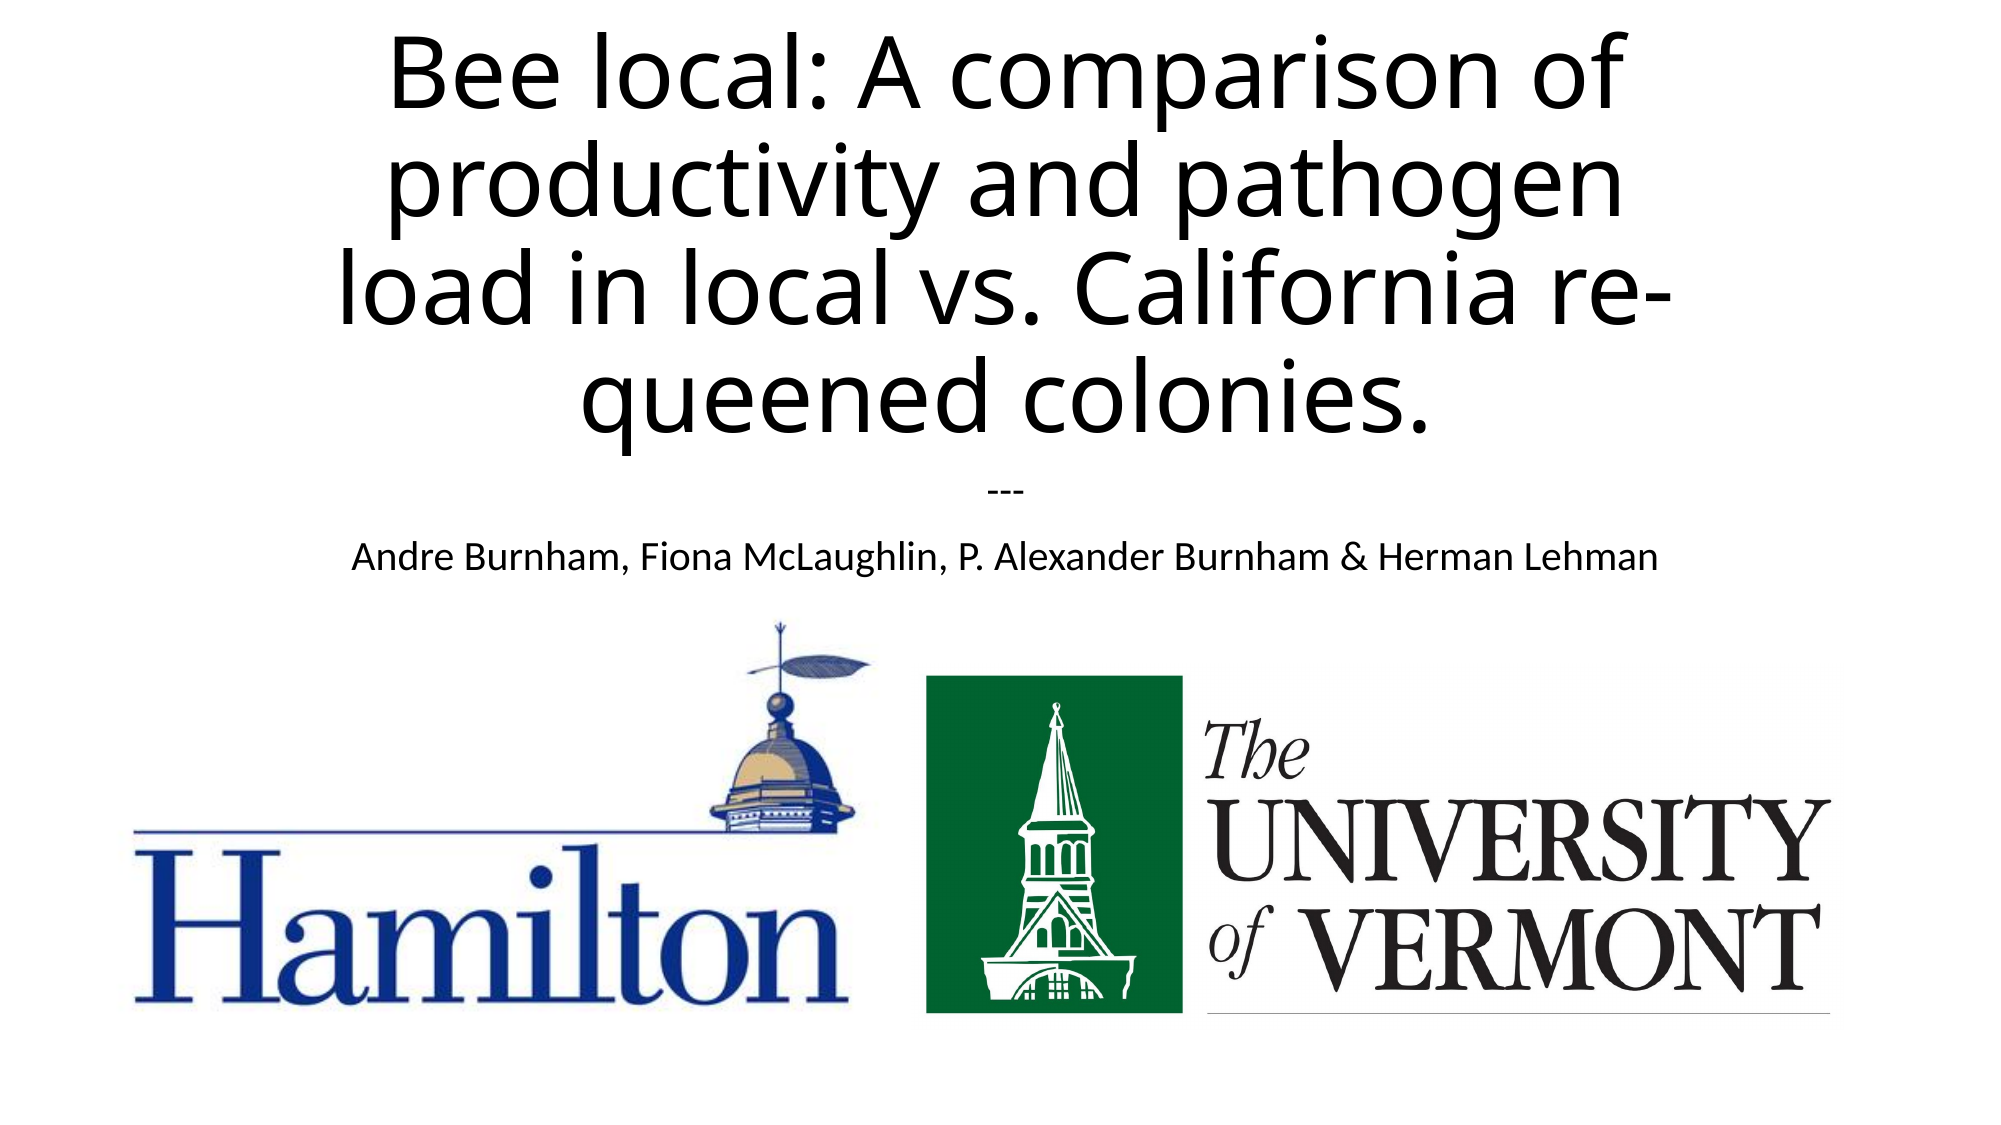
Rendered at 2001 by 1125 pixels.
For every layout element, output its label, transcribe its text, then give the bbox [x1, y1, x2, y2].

picture [93, 599, 1844, 1087]
title Bee local: A comparison of productivity and pathogen load in local vs. California re-queened colonies. [255, 69, 1756, 461]
subtitle --- Andre Burnham, Fiona McLaughlin, P. Alexander Burnham & Herman Lehman [151, 461, 1860, 643]
